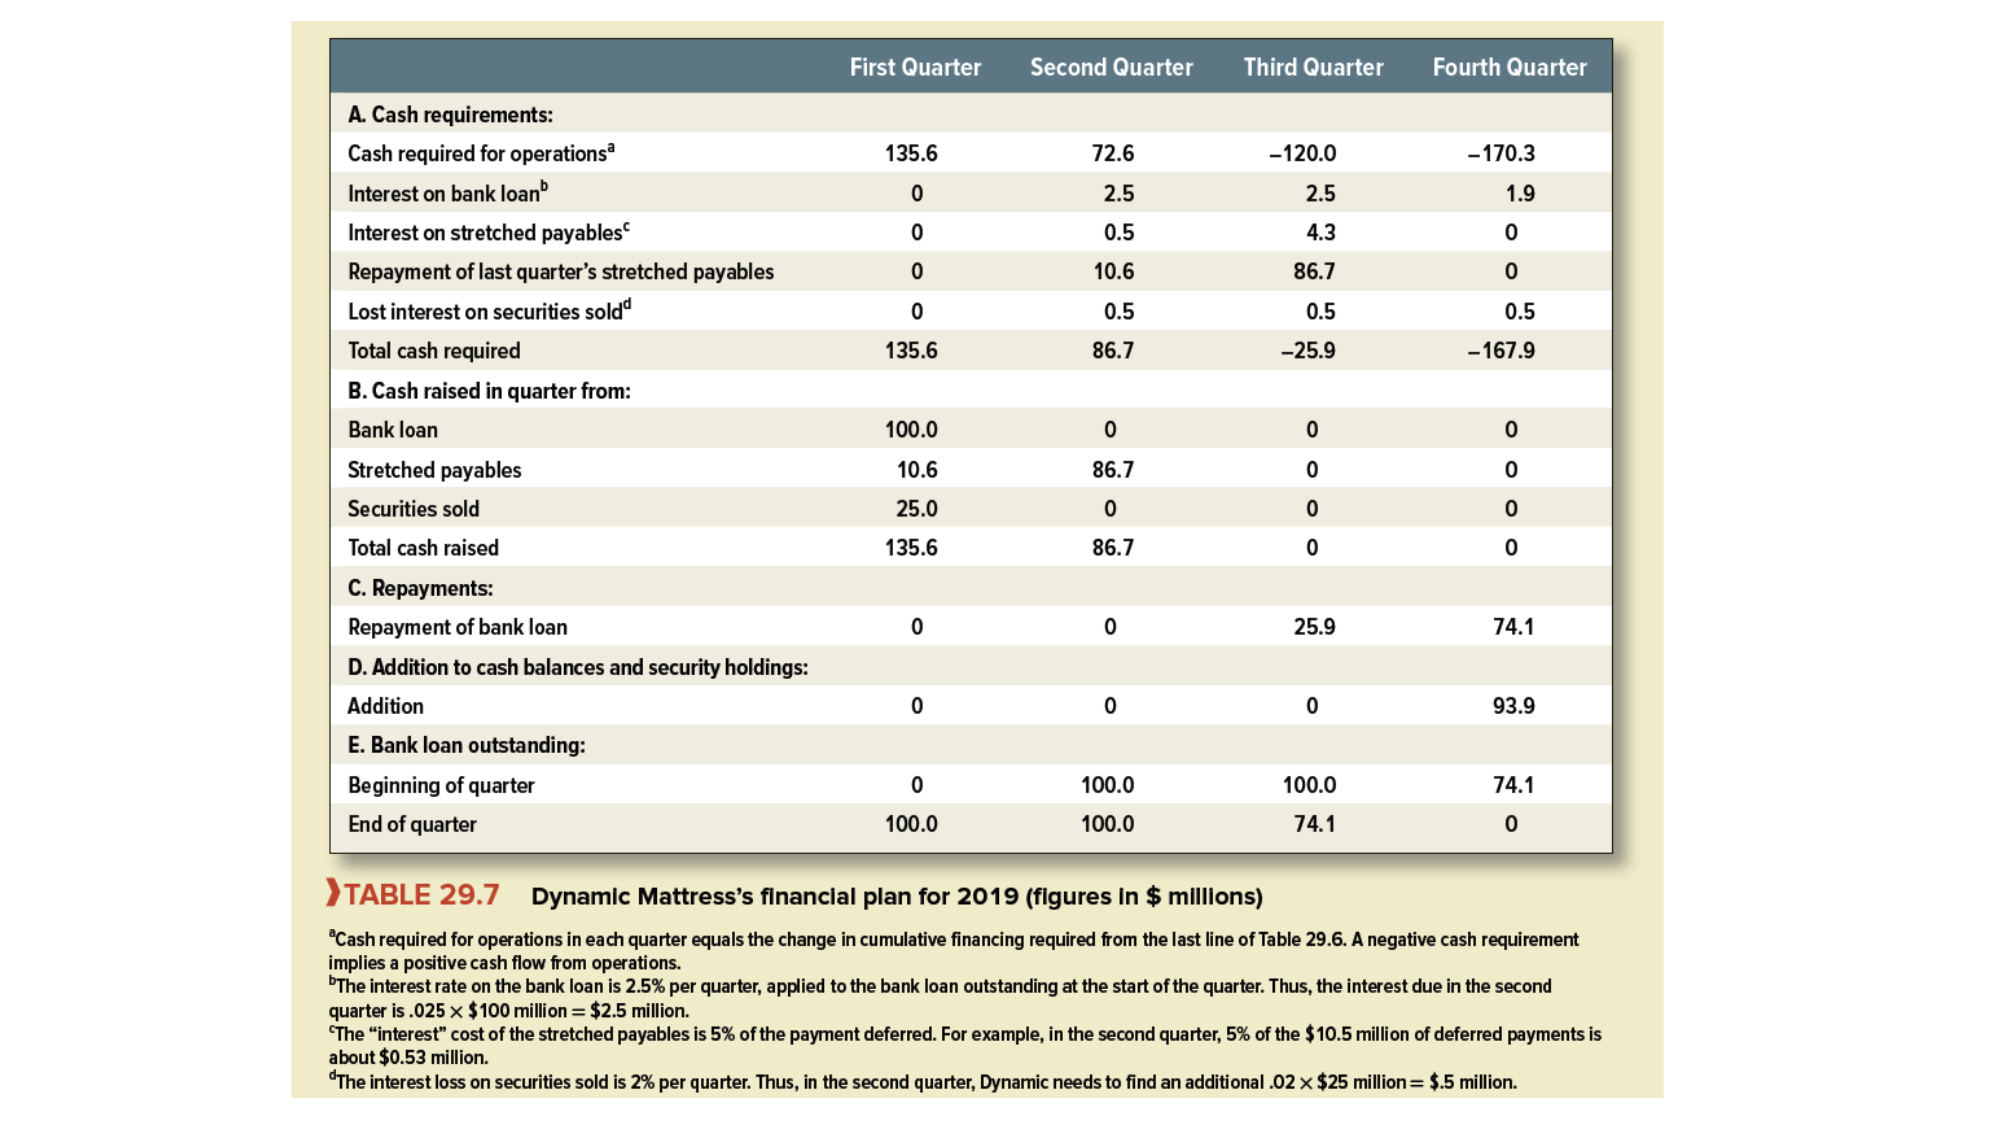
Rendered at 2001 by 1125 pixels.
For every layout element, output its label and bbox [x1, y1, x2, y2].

list [291, 21, 1665, 1098]
